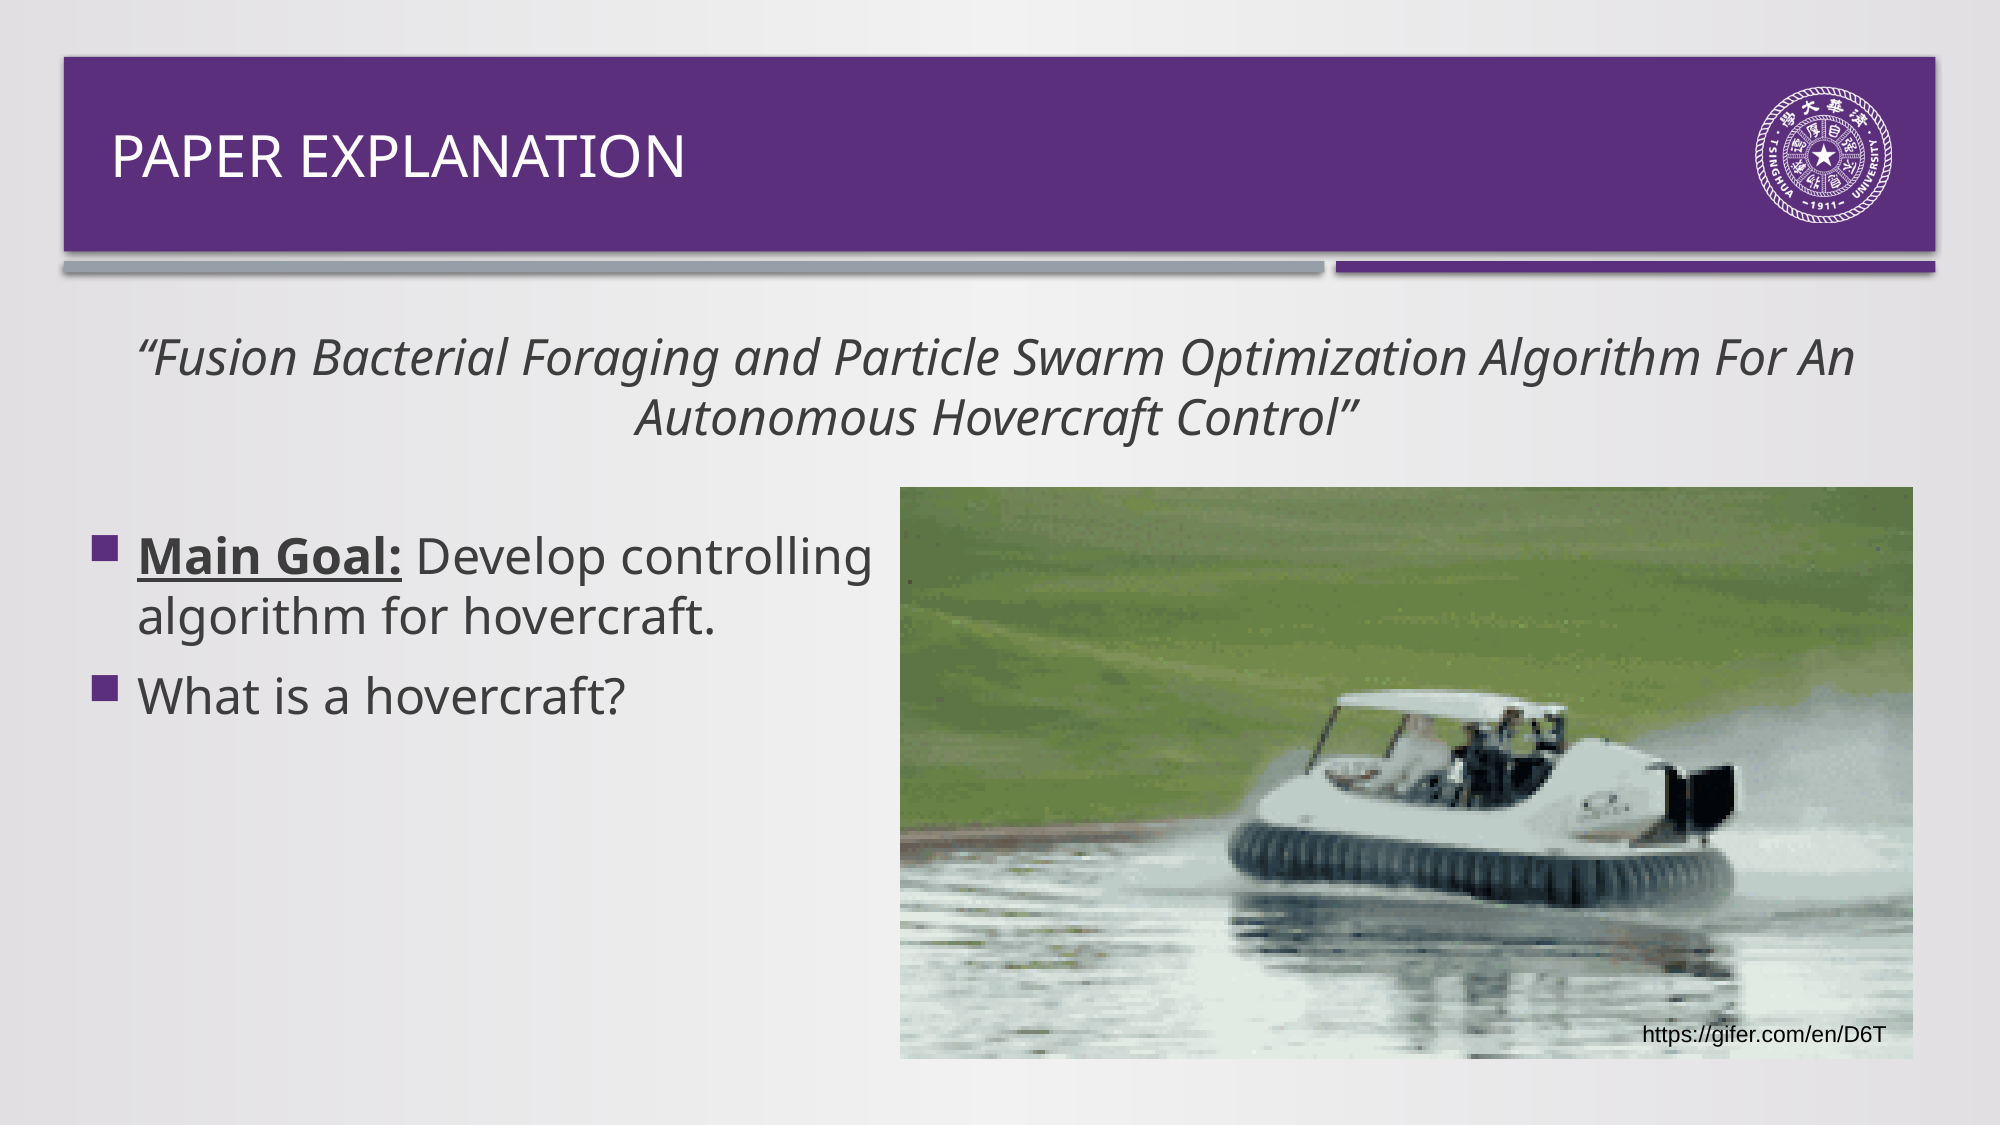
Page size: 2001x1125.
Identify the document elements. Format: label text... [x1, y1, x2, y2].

title Paper explanation [95, 71, 1755, 238]
picture [899, 487, 1913, 1059]
text_box Main Goal: Develop controlling algorithm for hovercraft. What is a hovercraft? [72, 449, 952, 1125]
text_box https://gifer.com/en/D6T [1627, 1012, 2000, 1070]
text_box “Fusion Bacterial Foraging and Particle Swarm Optimization Algorithm For An Autonomous Hovercraft Control” [37, 317, 1957, 449]
